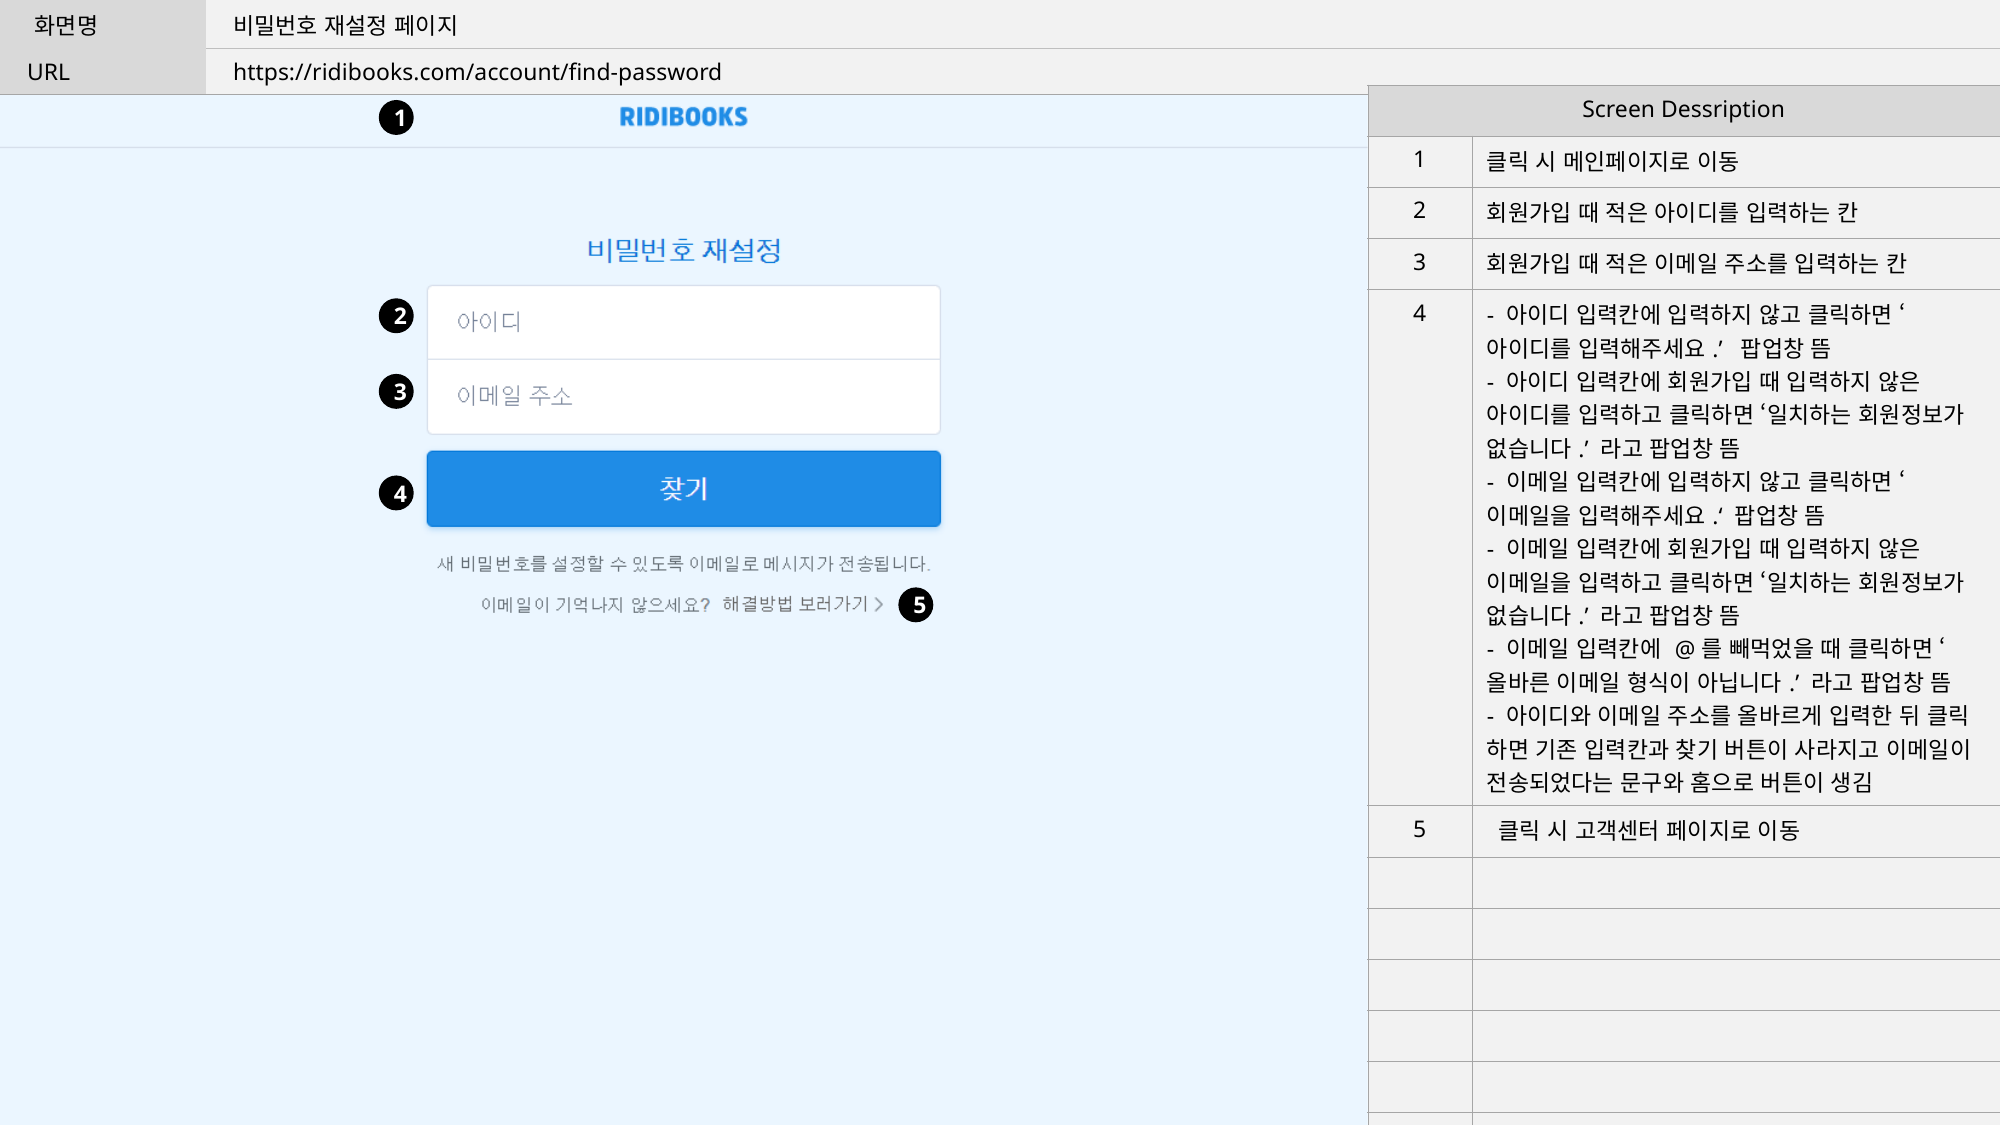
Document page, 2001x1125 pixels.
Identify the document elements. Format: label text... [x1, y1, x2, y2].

table_cell 4 [1369, 290, 1472, 805]
table_header 화면명 [0, 0, 206, 48]
table_cell [1369, 1062, 1472, 1112]
table_cell [1473, 1113, 2000, 1125]
table_cell [1369, 909, 1472, 959]
table_header 비밀번호 재설정 페이지 [206, 0, 2000, 48]
table_cell 5 [1369, 806, 1472, 857]
table_cell [1473, 909, 2000, 959]
table_cell [1473, 1011, 2000, 1061]
table_cell 클릭 시 메인페이지로 이동 [1473, 137, 2000, 187]
table_cell - 아이디 입력칸에 입력하지 않고 클릭하면 ‘아이디를 입력해주세요.’ 팝업창 뜸 - 아이디 입력칸에 회원가입 때 입력하지 않은 아이디를 입력하고 클릭하면 ‘일치하는 회원정보가 없습니다.’ 라고 팝업창 뜸 - 이메일 입력칸에 입력하지 않고 클릭하면 ‘이메일을 입력해주세요.‘ 팝업창 뜸 - 이메일 입력칸에 회원가입 때 입력하지 않은 이메일을 입력하고 클릭하면 ‘일치하는 회원정보가 없습니다.’ 라고 팝업창 뜸 - 이메일 입력칸에 @를 빼먹었을 때 클릭하면 ‘올바른 이메일 형식이 아닙니다.’ 라고 팝업창 뜸 - 아이디와 이메일 주소를 올바르게 입력한 뒤 클릭 하면 기존 입력칸과 찾기 버튼이 사라지고 이메일이 전송되었다는 문구와 홈으로 버튼이 생김 [1473, 290, 2000, 805]
table_cell [1369, 960, 1472, 1010]
table_cell 1 [1369, 137, 1472, 187]
table_cell [1369, 1011, 1472, 1061]
table_header Screen Dessription [1369, 86, 2000, 136]
table_cell 2 [1369, 188, 1472, 238]
table_cell 3 [1369, 239, 1472, 289]
table_cell [1369, 858, 1472, 908]
table_cell URL [0, 48, 206, 84]
table_cell [1473, 1062, 2000, 1112]
table_cell https://ridibooks.com/account/find-password [206, 49, 2000, 85]
table_cell [1473, 858, 2000, 908]
picture [0, 84, 1368, 1125]
table_cell 회원가입 때 적은 아이디를 입력하는 칸 [1473, 188, 2000, 238]
table_cell 클릭 시 고객센터 페이지로 이동 [1473, 806, 2000, 857]
table_cell 회원가입 때 적은 이메일 주소를 입력하는 칸 [1473, 239, 2000, 289]
table_cell [1473, 960, 2000, 1010]
table_cell [1369, 1113, 1472, 1125]
